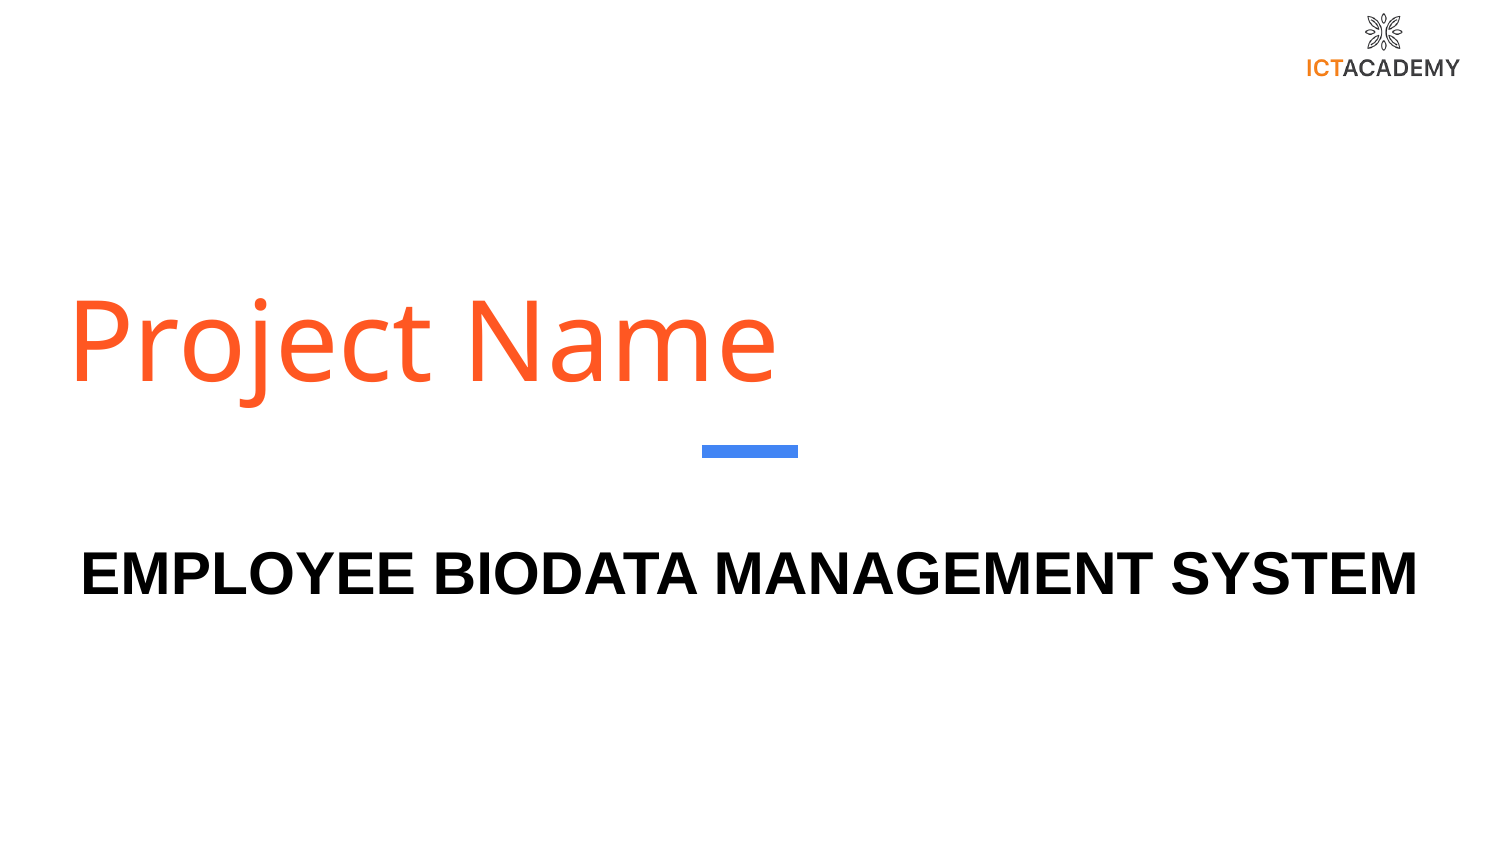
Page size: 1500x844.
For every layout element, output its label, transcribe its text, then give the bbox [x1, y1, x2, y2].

picture [1273, 5, 1494, 84]
title Project Name [51, 97, 1449, 419]
subtitle EMPLOYEE BIODATA MANAGEMENT SYSTEM [51, 519, 1449, 640]
